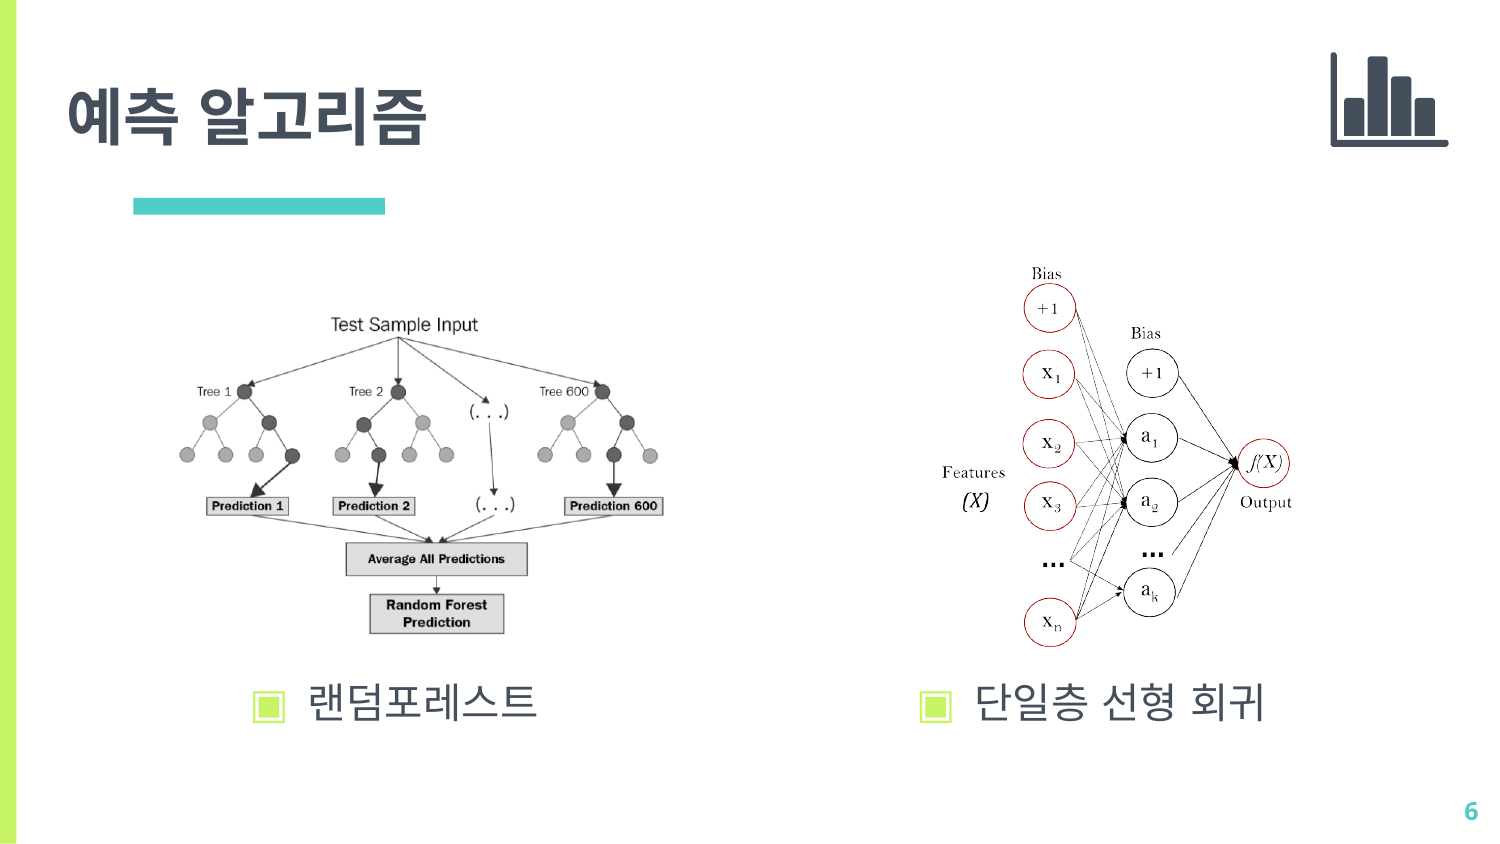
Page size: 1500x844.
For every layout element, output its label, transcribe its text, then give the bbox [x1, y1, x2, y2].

list 랜덤포레스트 [217, 662, 574, 766]
picture [160, 297, 689, 638]
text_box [1330, 51, 1449, 147]
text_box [884, 266, 1319, 766]
text_box 예측 알고리즘 [51, 86, 1325, 168]
slide_number 6 [1403, 780, 1494, 832]
